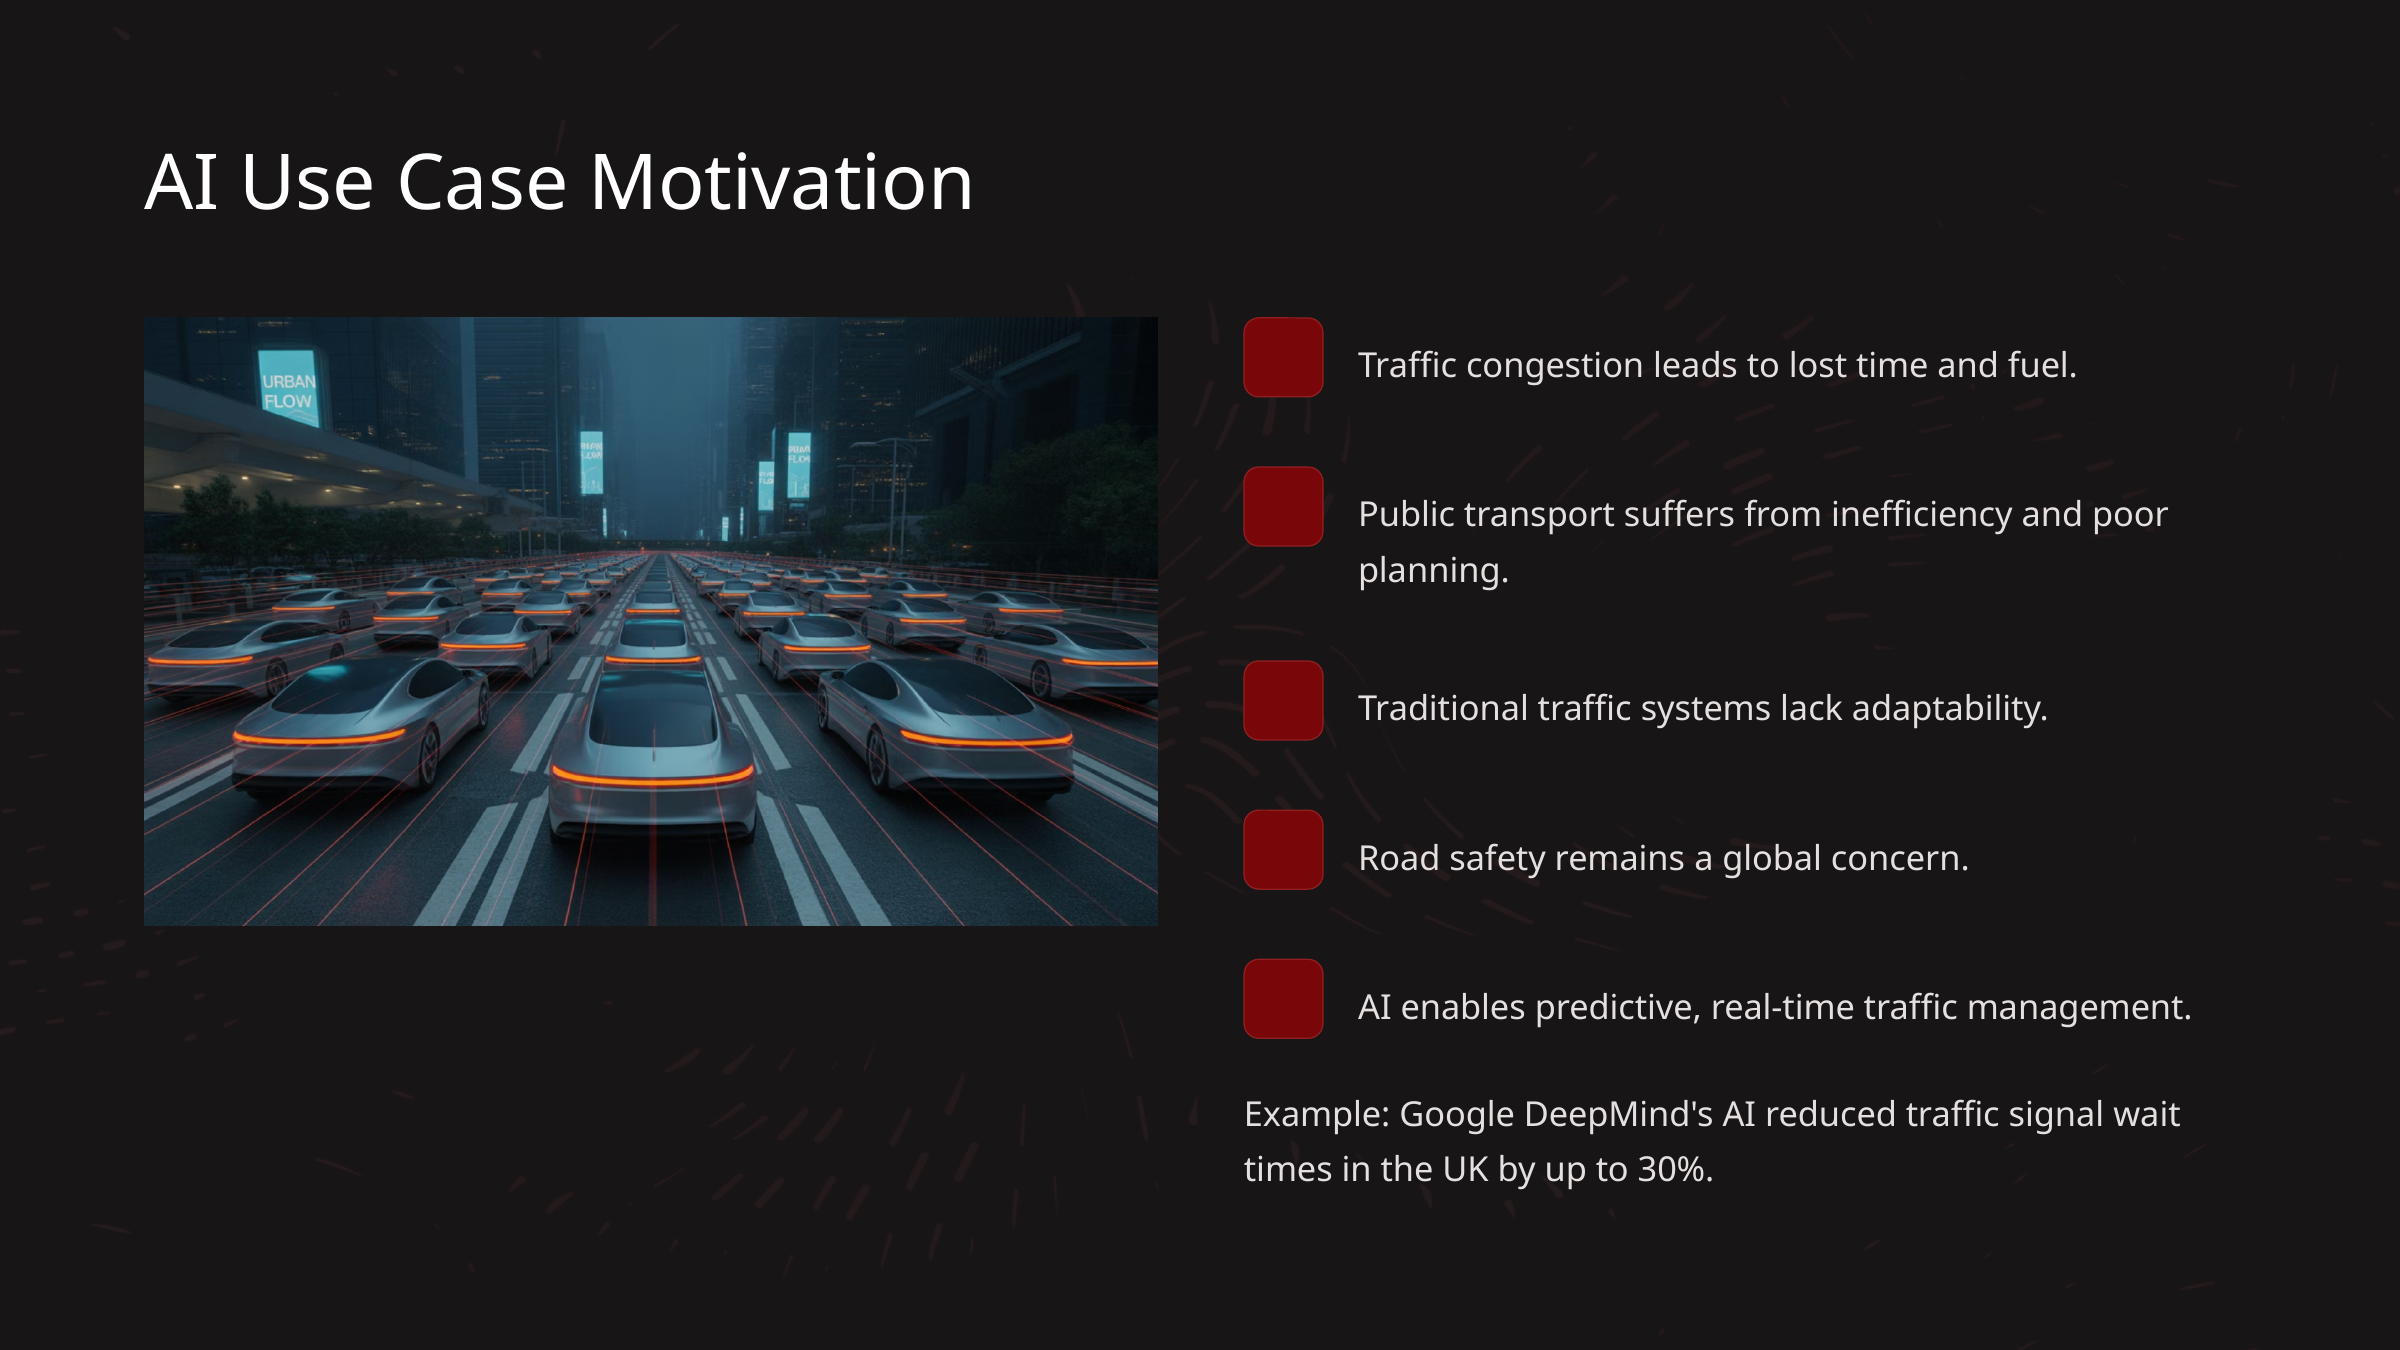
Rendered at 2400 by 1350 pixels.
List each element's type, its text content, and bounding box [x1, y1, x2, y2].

text_box [1243, 660, 1324, 740]
text_box [1243, 959, 1324, 1039]
text_box Traditional traffic systems lack adaptability. [1358, 672, 2257, 729]
text_box [1243, 467, 1324, 547]
text_box Traffic congestion leads to lost time and fuel. [1358, 329, 2257, 386]
picture [144, 317, 1158, 926]
text_box AI Use Case Motivation [144, 128, 925, 226]
text_box [1243, 810, 1324, 890]
text_box Road safety remains a global concern. [1358, 821, 2257, 878]
text_box [1243, 317, 1324, 397]
text_box Public transport suffers from inefficiency and poor planning. [1358, 478, 2257, 591]
text_box AI enables predictive, real-time traffic management. [1358, 970, 2257, 1027]
text_box Example: Google DeepMind's AI reduced traffic signal wait times in the UK by up to 30%. [1243, 1077, 2257, 1191]
